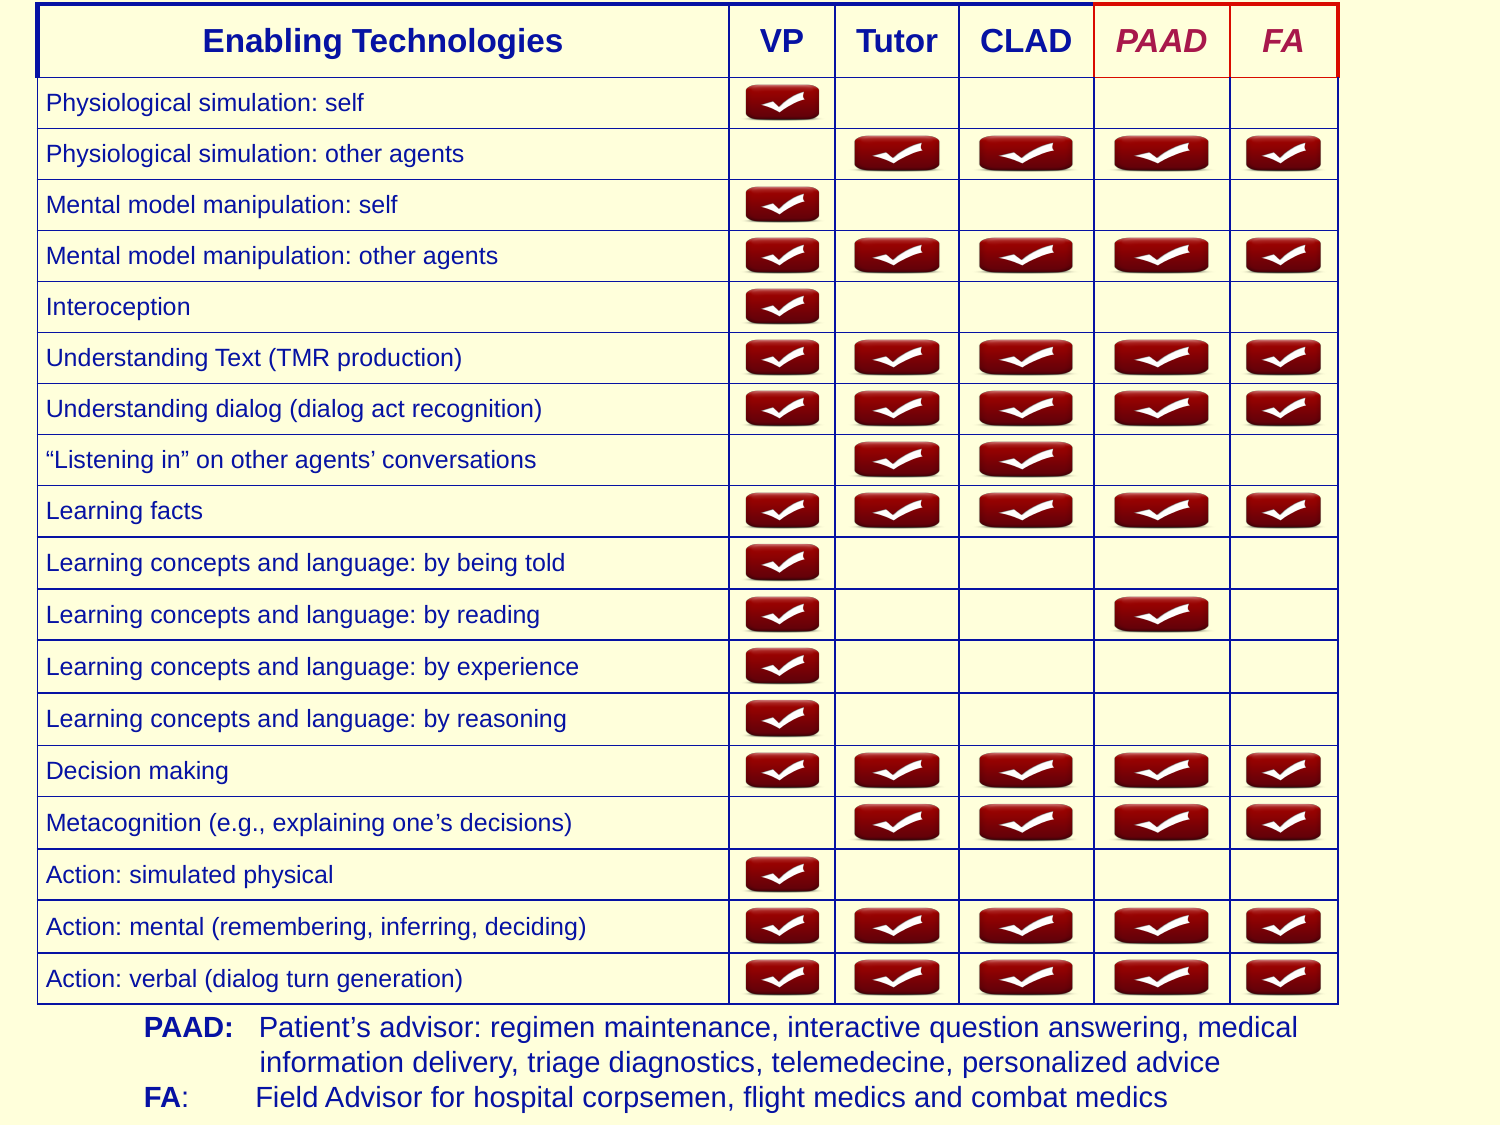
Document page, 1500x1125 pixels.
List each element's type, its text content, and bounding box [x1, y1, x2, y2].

table_cell [730, 78, 834, 128]
table_cell [960, 384, 1093, 434]
table_cell [1095, 282, 1229, 332]
table_cell Physiological simulation: self [38, 78, 728, 128]
table_cell [1231, 129, 1337, 179]
table_cell [960, 78, 1093, 128]
table_cell [836, 641, 958, 692]
table_header VP [730, 6, 834, 77]
table_cell [1231, 797, 1337, 848]
table_cell [730, 694, 834, 745]
table_cell [960, 850, 1093, 899]
table_header CLAD [960, 6, 1093, 77]
table_cell [836, 231, 958, 281]
table_cell [1095, 797, 1229, 848]
table_cell Metacognition (e.g., explaining one’s decisions) [38, 797, 728, 848]
table_cell [960, 129, 1093, 179]
table_cell [1095, 538, 1229, 588]
table_cell [1095, 746, 1229, 796]
table_cell [836, 282, 958, 332]
table_cell [1095, 180, 1229, 230]
table_cell [960, 694, 1093, 745]
table_cell [1231, 435, 1337, 485]
table_cell Action: mental (remembering, inferring, deciding) [38, 901, 728, 952]
table_cell [960, 486, 1093, 536]
table_cell [1231, 590, 1337, 639]
table_cell Learning concepts and language: by experience [38, 641, 728, 692]
table_cell [960, 538, 1093, 588]
table_cell Mental model manipulation: other agents [38, 231, 728, 281]
table_cell [1095, 435, 1229, 485]
table_cell [836, 797, 958, 848]
table_cell [1231, 641, 1337, 692]
table_cell Mental model manipulation: self [38, 180, 728, 230]
table_cell [1231, 231, 1337, 281]
table_cell [730, 486, 834, 536]
table_cell [1231, 384, 1337, 434]
table_cell [836, 333, 958, 383]
table_cell [1231, 901, 1337, 952]
table_cell Understanding Text (TMR production) [38, 333, 728, 383]
table_cell [730, 538, 834, 588]
table_cell [1095, 901, 1229, 952]
table_cell [1095, 486, 1229, 536]
table_cell [1095, 129, 1229, 179]
table_header PAAD [1095, 6, 1229, 77]
table_cell [960, 282, 1093, 332]
table_cell [960, 797, 1093, 848]
table_header Tutor [836, 6, 958, 77]
table_cell [730, 746, 834, 796]
table_cell [836, 486, 958, 536]
table_cell [1231, 333, 1337, 383]
table_header FA [1231, 6, 1336, 77]
table_cell [836, 538, 958, 588]
table_cell [730, 954, 834, 1003]
table_cell “Listening in” on other agents’ conversations [38, 435, 728, 485]
table_cell Action: verbal (dialog turn generation) [38, 954, 728, 1003]
table_cell [836, 129, 958, 179]
table_cell [1095, 384, 1229, 434]
table_cell [730, 282, 834, 332]
table_cell [1231, 282, 1337, 332]
table_cell [730, 435, 834, 485]
table_cell [836, 954, 958, 1003]
table_cell Action: simulated physical [38, 850, 728, 899]
table_cell [836, 901, 958, 952]
table_cell [1095, 641, 1229, 692]
table_cell [730, 384, 834, 434]
table_cell [836, 850, 958, 899]
table_cell [836, 590, 958, 639]
table_cell Learning concepts and language: by reading [38, 590, 728, 639]
table_cell [960, 590, 1093, 639]
table_cell [730, 180, 834, 230]
table_cell [836, 746, 958, 796]
table_cell [836, 694, 958, 745]
table_cell [960, 435, 1093, 485]
table_cell [1231, 746, 1337, 796]
text_box PAAD: Patient’s advisor: regimen maintenance, interactive question answering, medical information delivery, triage diagnostics, telemedecine, personalized advice FA: Field Advisor for hospital corpsemen, flight medics and combat medics [137, 1007, 1382, 1125]
table_cell [836, 78, 958, 128]
table_cell [836, 384, 958, 434]
table_cell [1095, 231, 1229, 281]
table_cell [960, 333, 1093, 383]
table_cell Decision making [38, 746, 728, 796]
table_cell [730, 590, 834, 639]
table_cell [1095, 954, 1229, 1003]
table_cell [1231, 78, 1337, 128]
table_cell [960, 641, 1093, 692]
table_cell Interoception [38, 282, 728, 332]
table_cell Physiological simulation: other agents [38, 129, 728, 179]
table_cell Understanding dialog (dialog act recognition) [38, 384, 728, 434]
table_cell [1095, 590, 1229, 639]
table_cell Learning facts [38, 486, 728, 536]
table_cell [1095, 333, 1229, 383]
table_cell [730, 333, 834, 383]
table_cell [730, 129, 834, 179]
table_cell [1231, 954, 1337, 1003]
table_cell [960, 901, 1093, 952]
table_cell [1231, 850, 1337, 899]
table_cell [730, 641, 834, 692]
table_cell [1231, 486, 1337, 536]
table_cell [1231, 694, 1337, 745]
table_cell Learning concepts and language: by being told [38, 538, 728, 588]
table_cell [1095, 78, 1229, 128]
table_cell [960, 746, 1093, 796]
table_header Enabling Technologies [40, 6, 728, 77]
table_cell [836, 435, 958, 485]
table_cell [1095, 850, 1229, 899]
table_cell [730, 850, 834, 899]
table_cell Learning concepts and language: by reasoning [38, 694, 728, 745]
table_cell [960, 954, 1093, 1003]
table_cell [1095, 694, 1229, 745]
table_cell [960, 231, 1093, 281]
table_cell [730, 231, 834, 281]
table_cell [730, 797, 834, 848]
table_cell [960, 180, 1093, 230]
table_cell [1231, 180, 1337, 230]
table_cell [730, 901, 834, 952]
table_cell [836, 180, 958, 230]
table_cell [1231, 538, 1337, 588]
